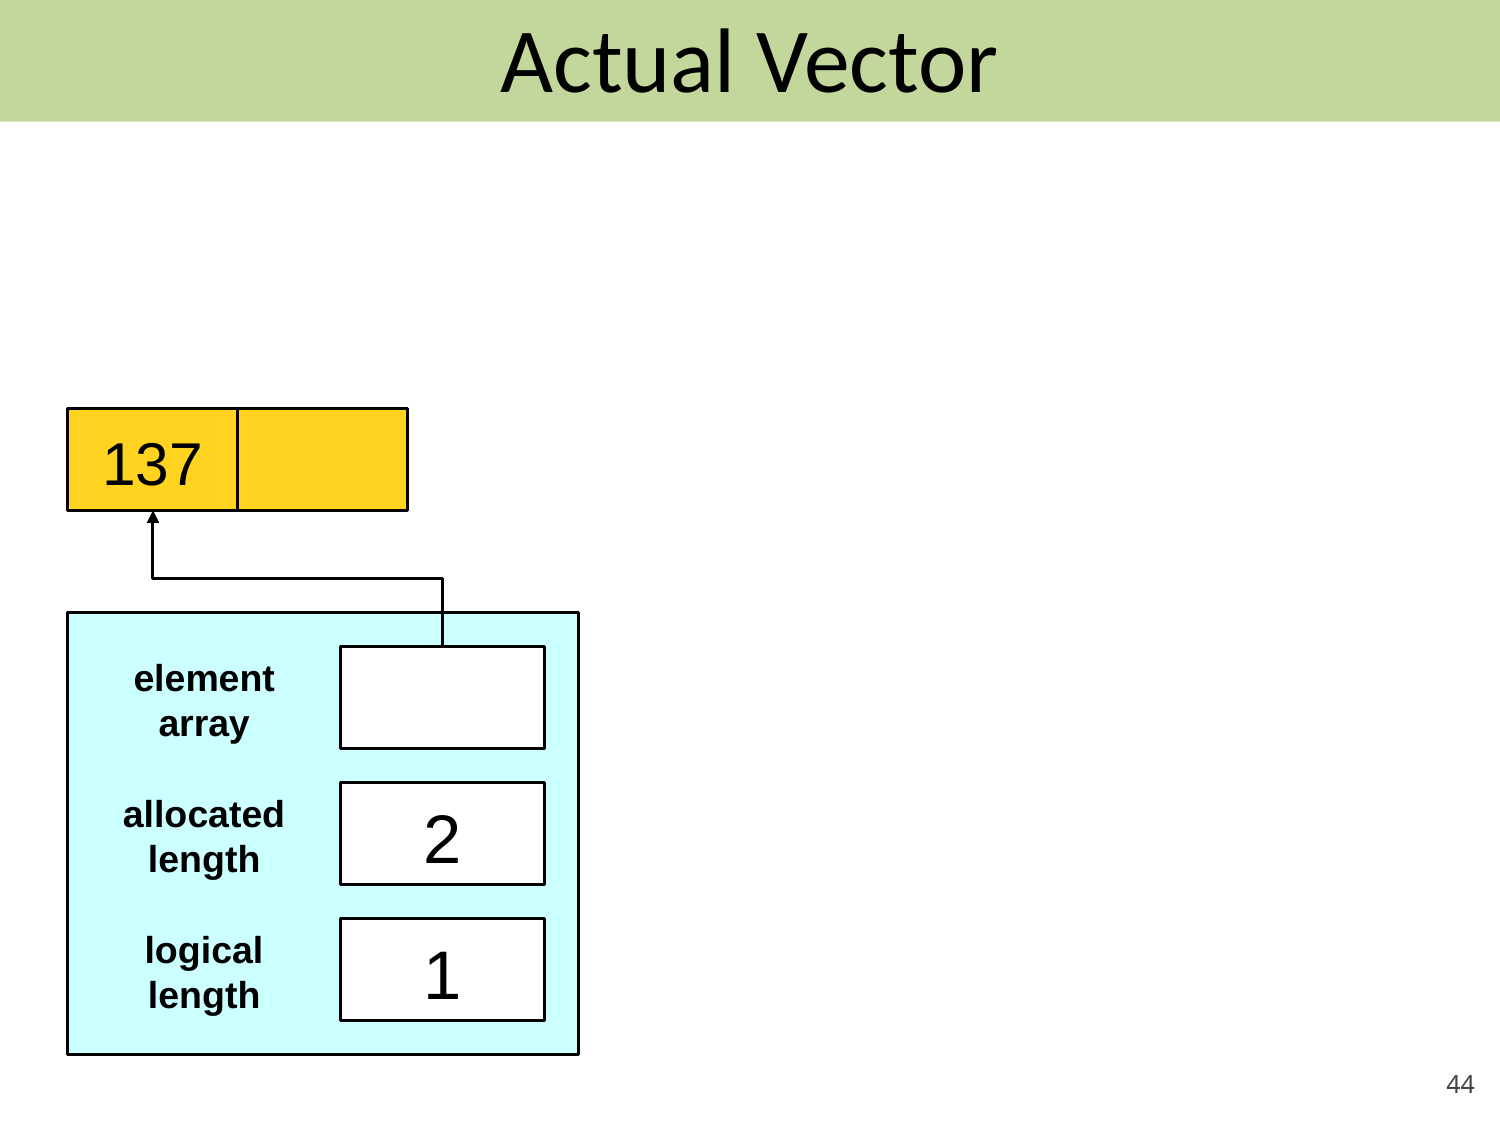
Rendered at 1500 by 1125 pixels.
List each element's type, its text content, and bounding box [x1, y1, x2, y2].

title Actual Vector [75, 0, 1425, 113]
text_box [67, 612, 579, 1055]
text_box [237, 408, 408, 511]
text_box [229, 433, 367, 724]
text_box [340, 646, 545, 749]
text_box 1 [340, 918, 545, 1021]
text_box 137 [67, 408, 237, 511]
text_box element array [102, 646, 307, 749]
text_box logical length [102, 918, 307, 1021]
text_box 2 [340, 782, 545, 885]
text_box allocated length [102, 782, 307, 885]
